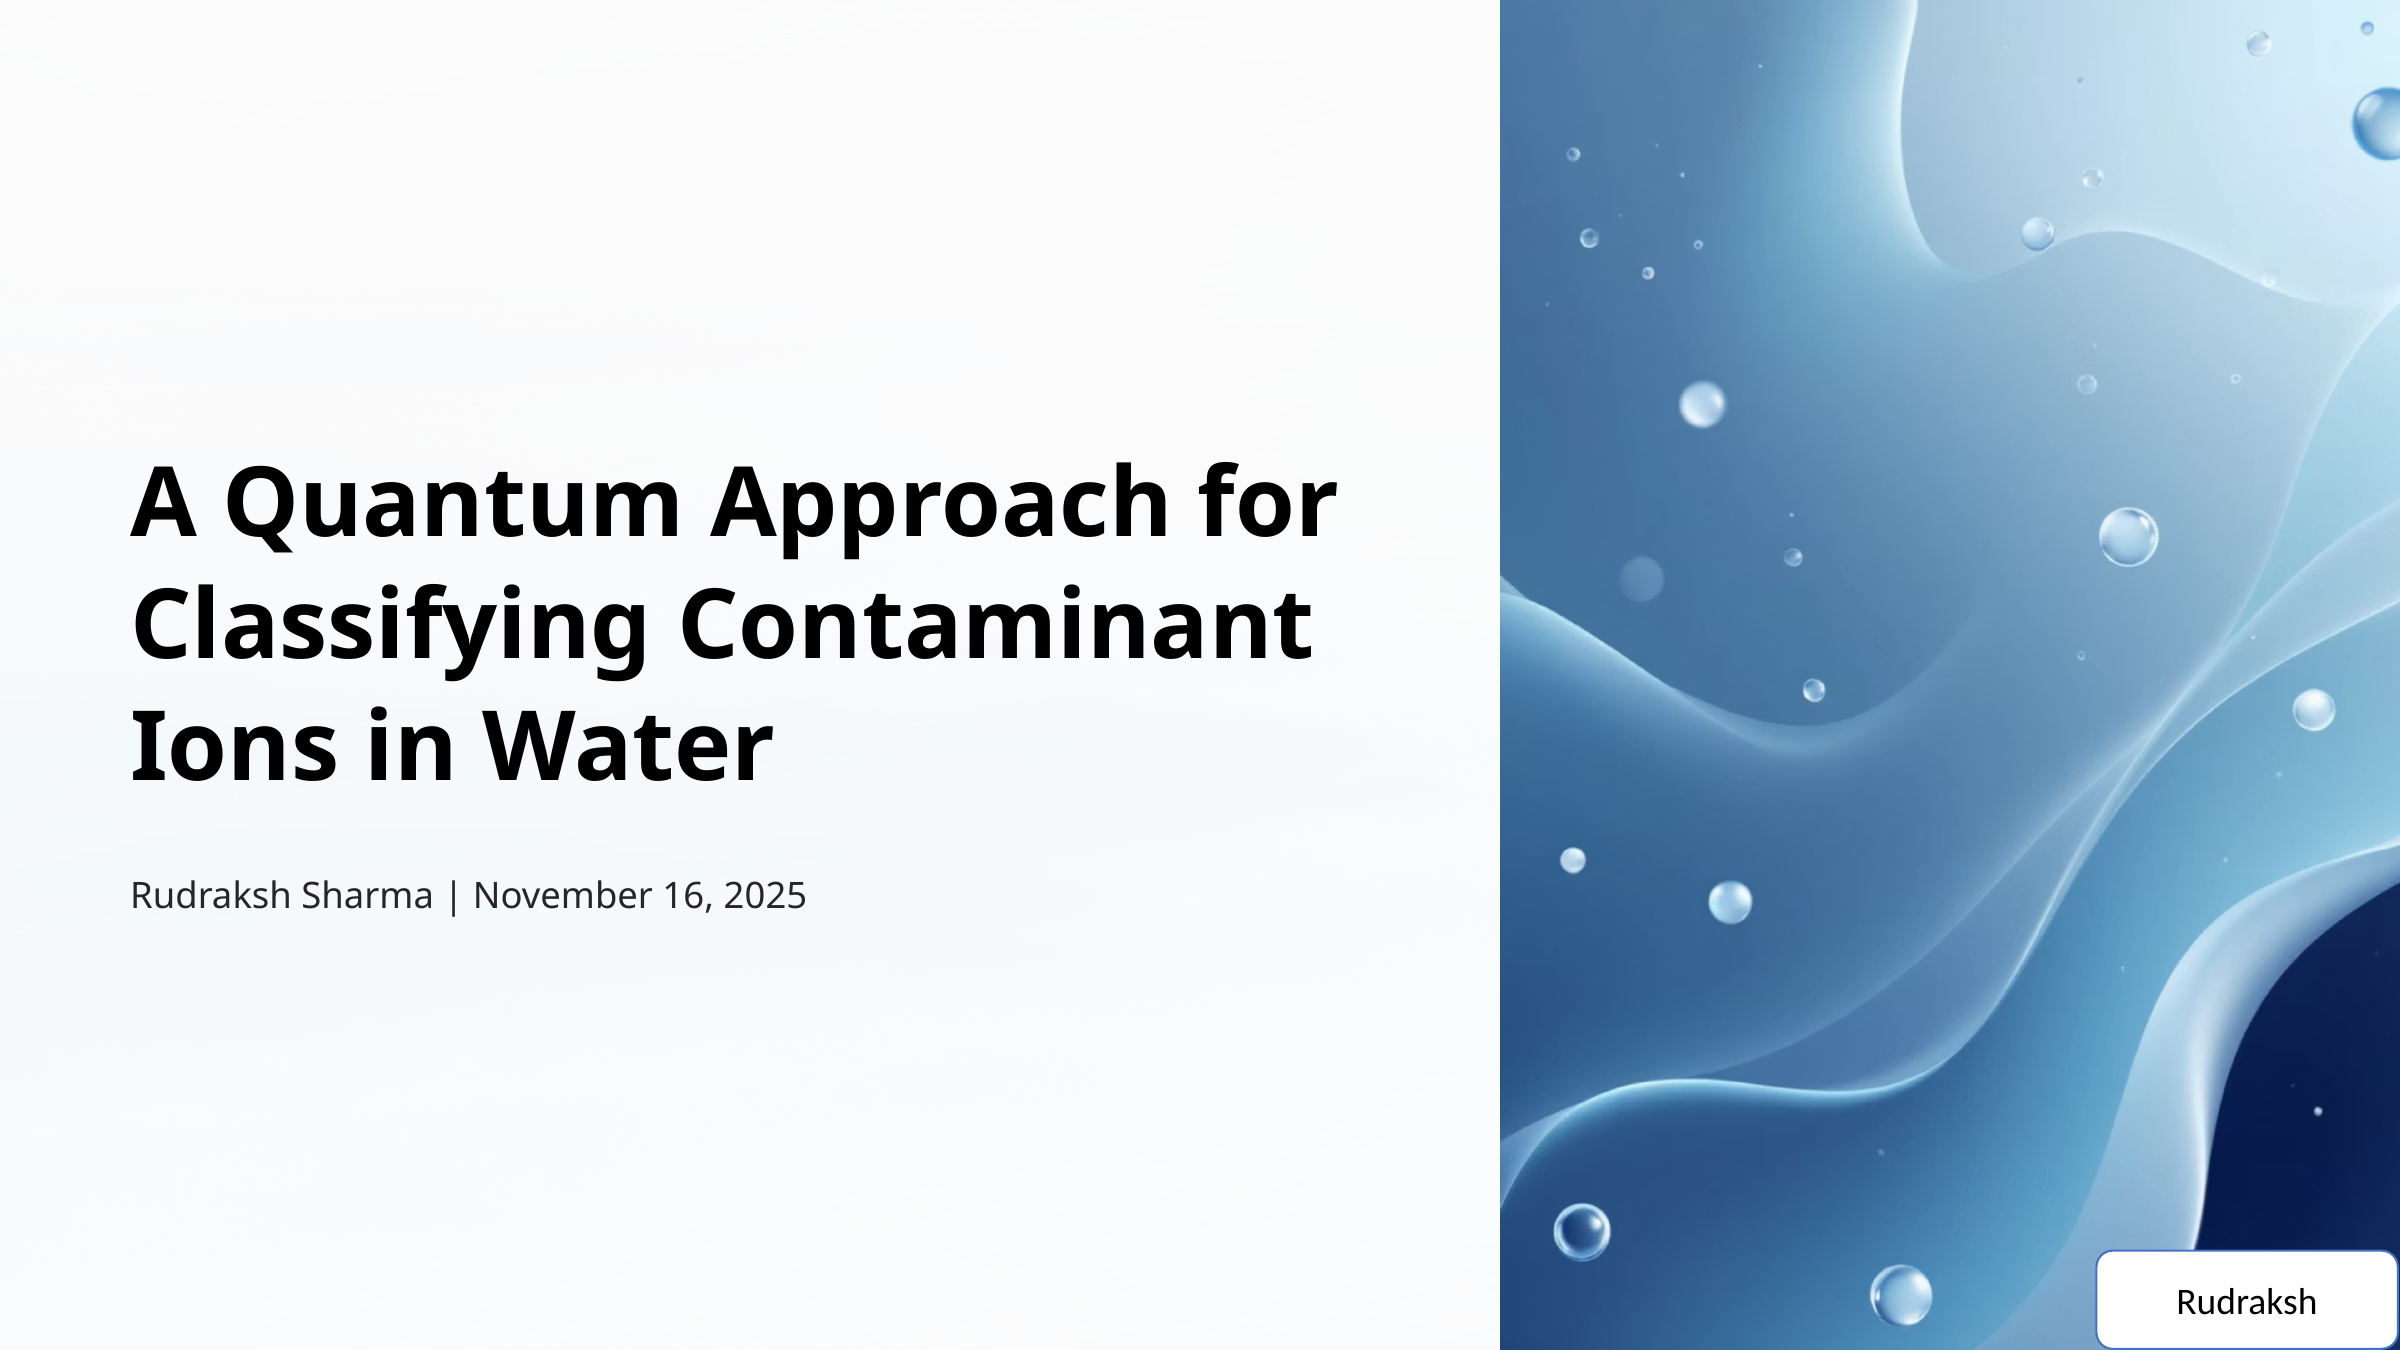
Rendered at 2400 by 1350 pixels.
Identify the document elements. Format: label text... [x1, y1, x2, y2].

picture [1499, 0, 2400, 1350]
text_box Rudraksh Sharma | November 16, 2025 [130, 856, 1370, 916]
text_box A Quantum Approach for Classifying Contaminant Ions in Water [130, 434, 1370, 801]
